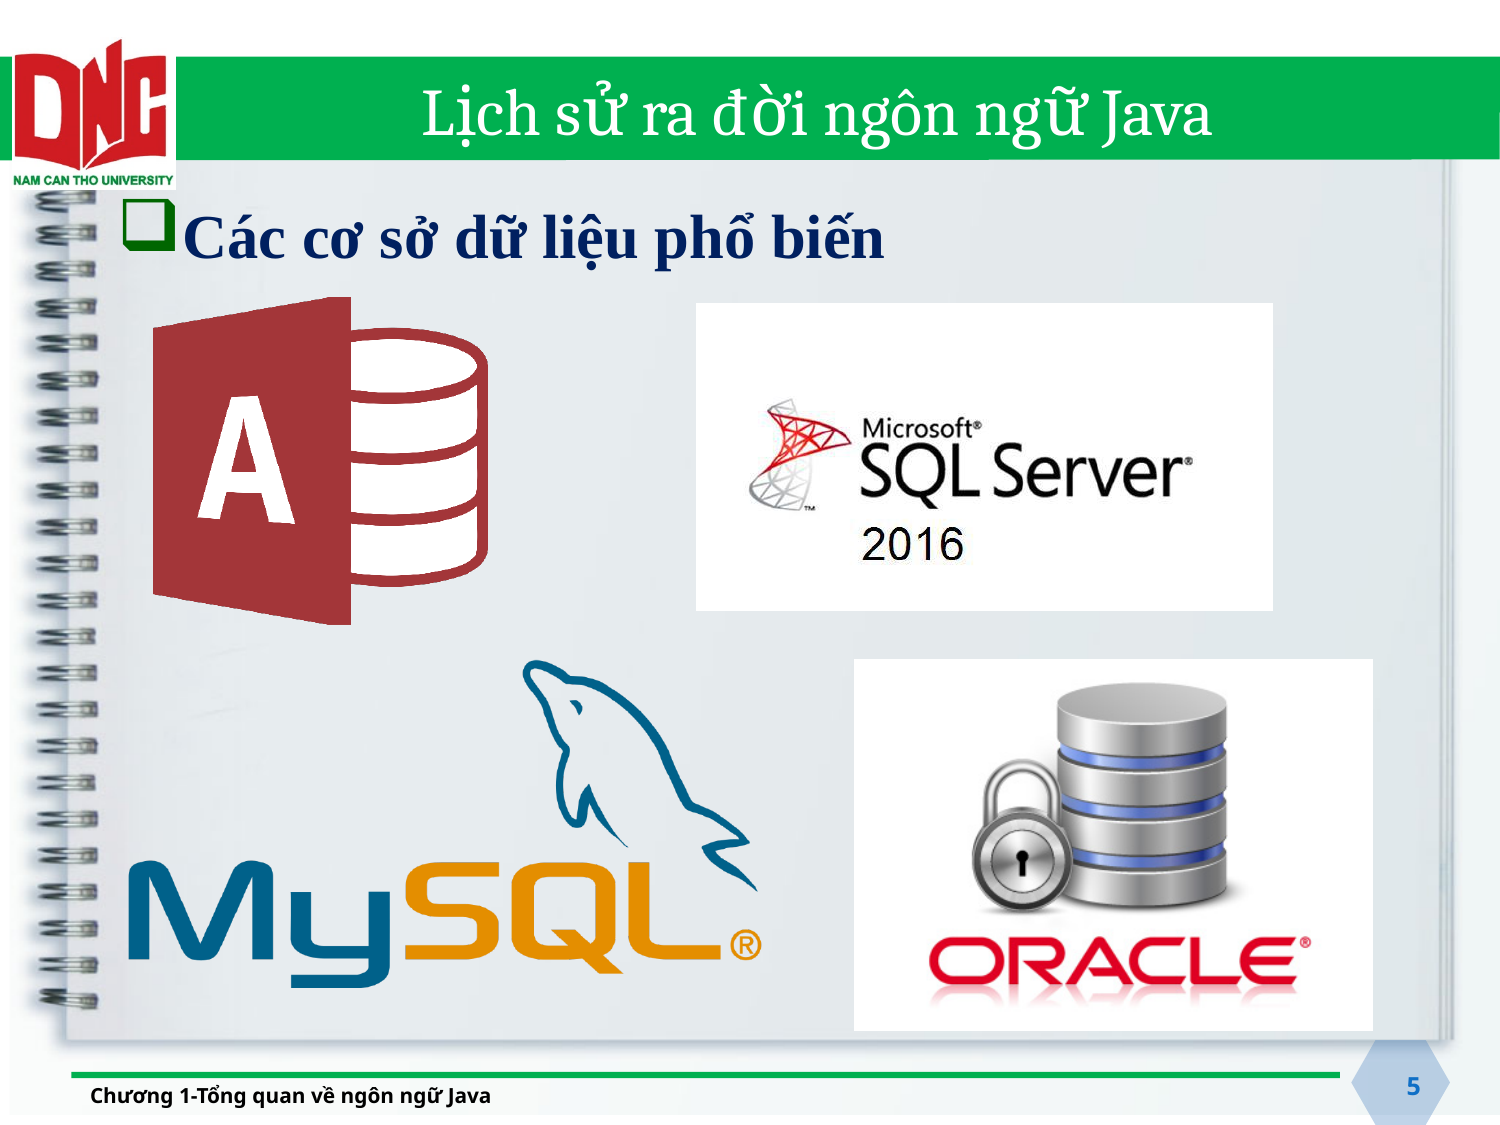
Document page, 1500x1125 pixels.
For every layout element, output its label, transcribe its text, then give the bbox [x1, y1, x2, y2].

picture [126, 659, 762, 988]
picture [153, 297, 488, 627]
slide_number Chương 1-Tổng quan về ngôn ngữ Java [75, 1074, 713, 1116]
slide_number 5 [1350, 1062, 1436, 1104]
title Lịch sử ra đời ngôn ngữ Java [187, 62, 1449, 155]
picture [9, 37, 1500, 1115]
list Các cơ sở dữ liệu phổ biến [102, 189, 1439, 1050]
picture [854, 658, 1373, 1031]
picture [696, 303, 1273, 612]
